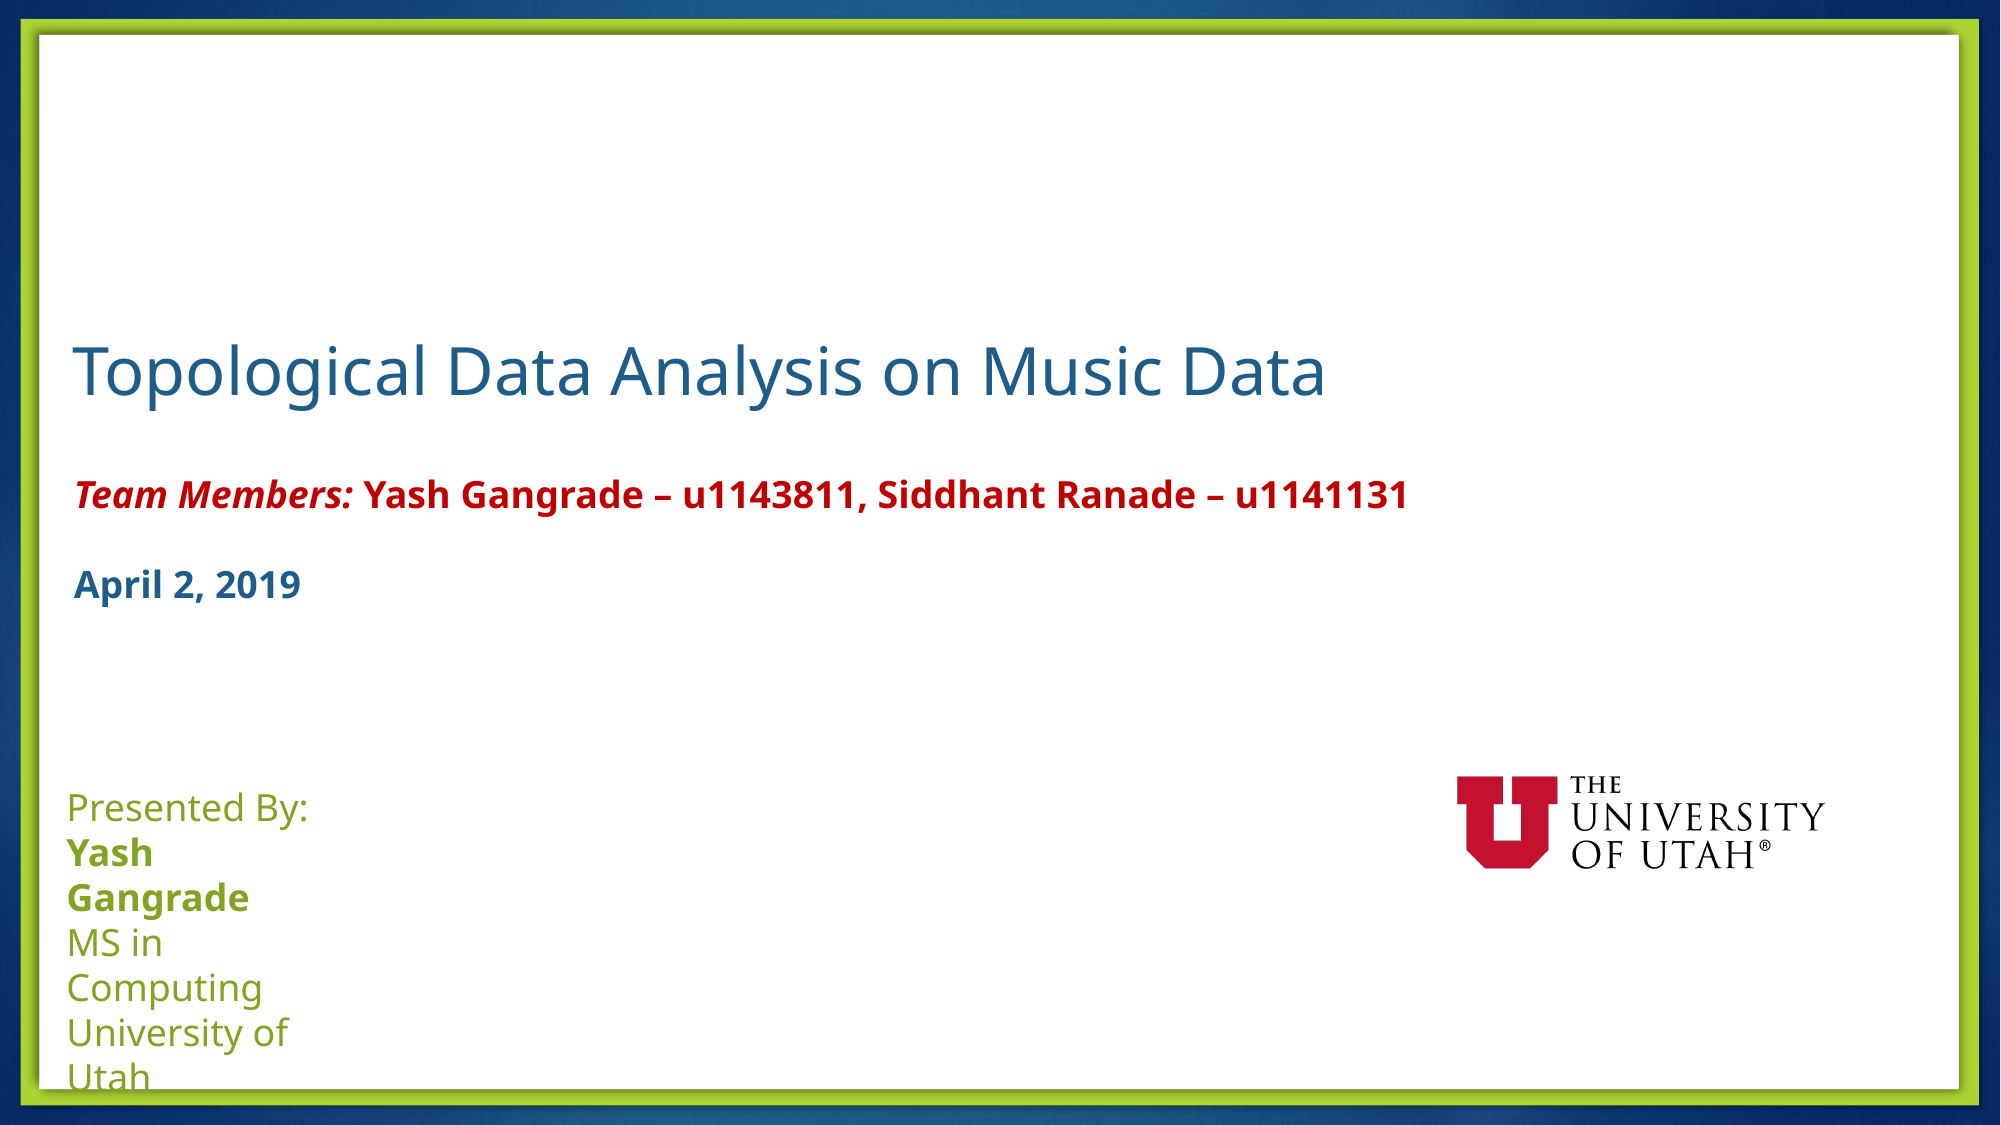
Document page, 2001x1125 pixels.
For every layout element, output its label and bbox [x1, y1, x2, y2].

picture [1457, 776, 1826, 870]
text_box [0, 0, 2000, 1125]
